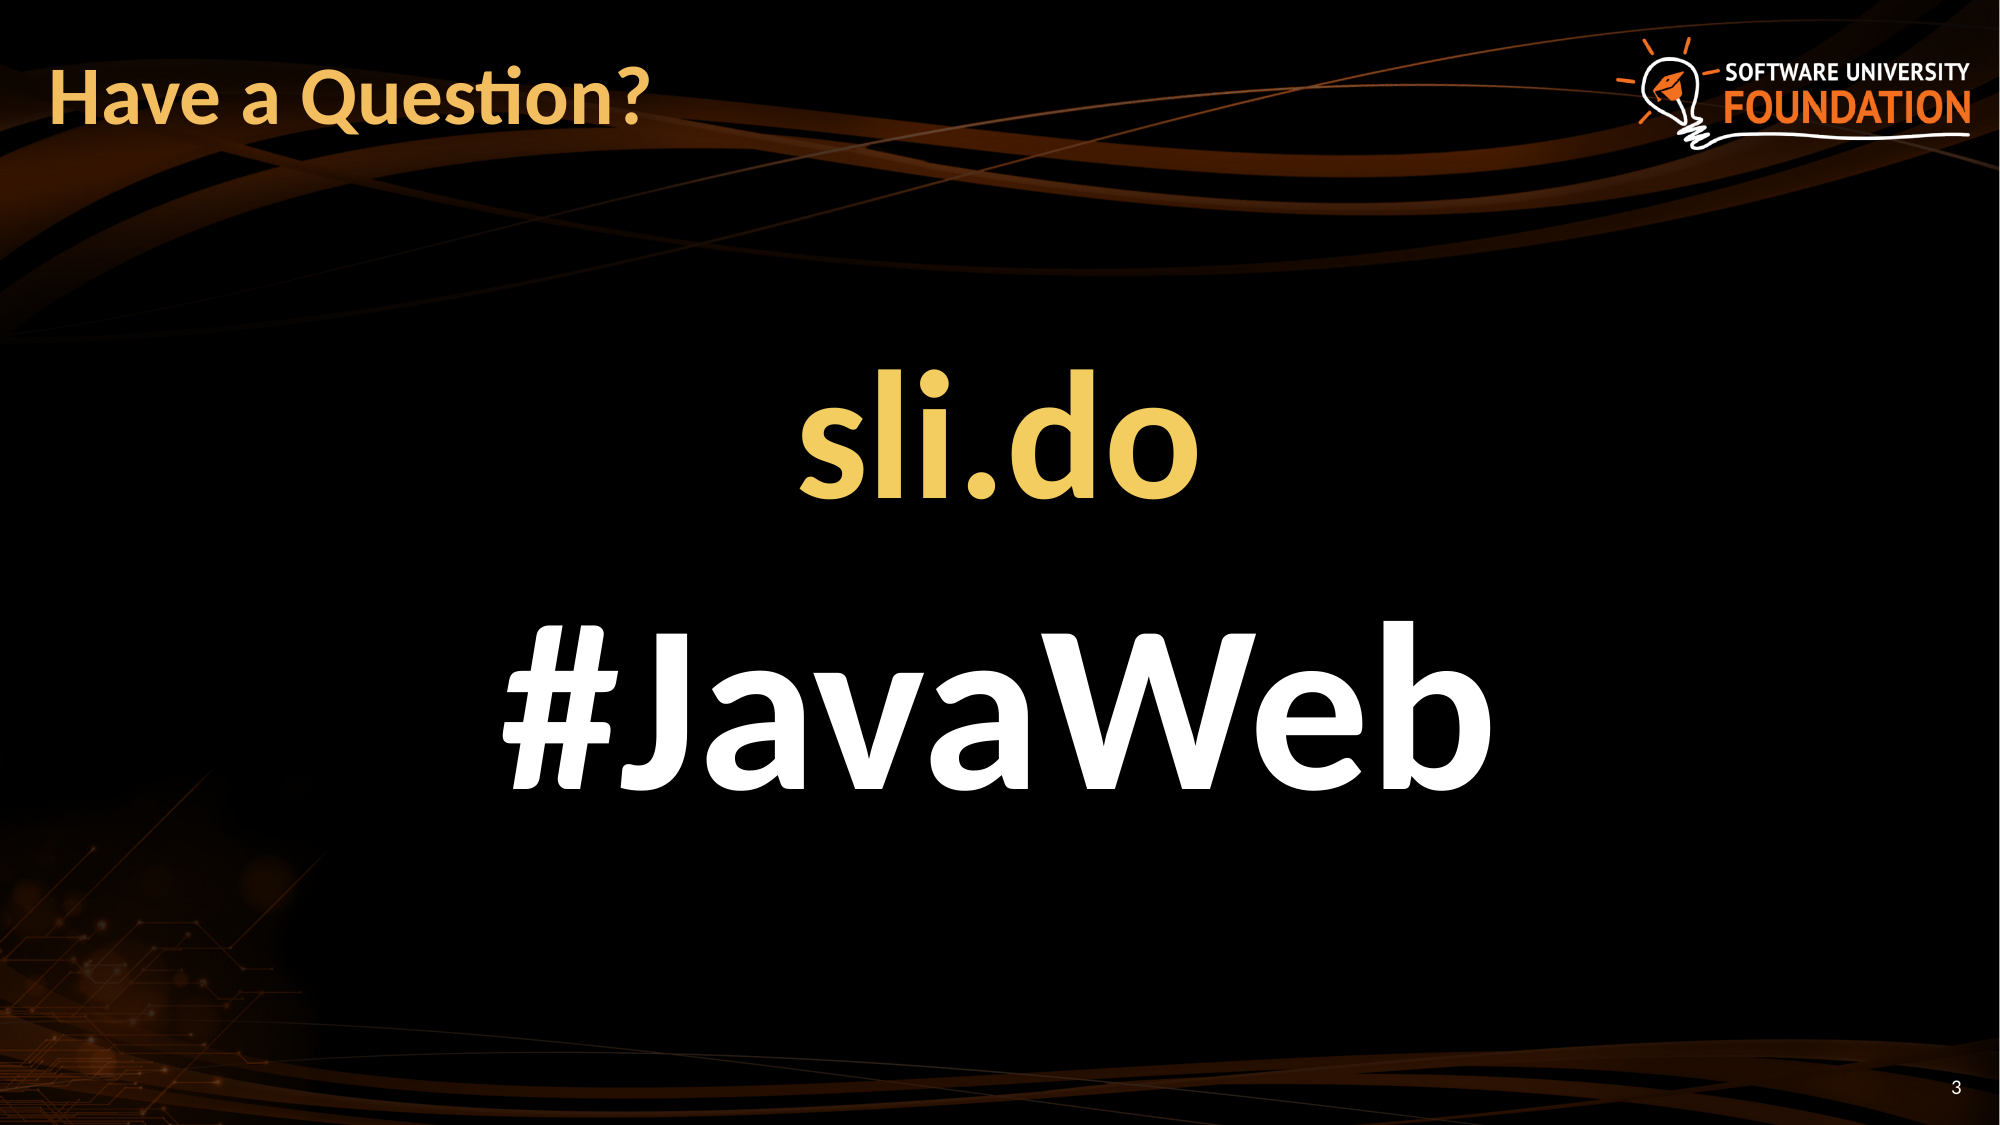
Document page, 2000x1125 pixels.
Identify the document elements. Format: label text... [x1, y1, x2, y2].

title Have a Question? [30, 6, 1602, 189]
list sli.do #JavaWeb [31, 188, 1968, 1071]
slide_number 3 [1897, 1071, 1968, 1103]
picture [0, 0, 2000, 1125]
